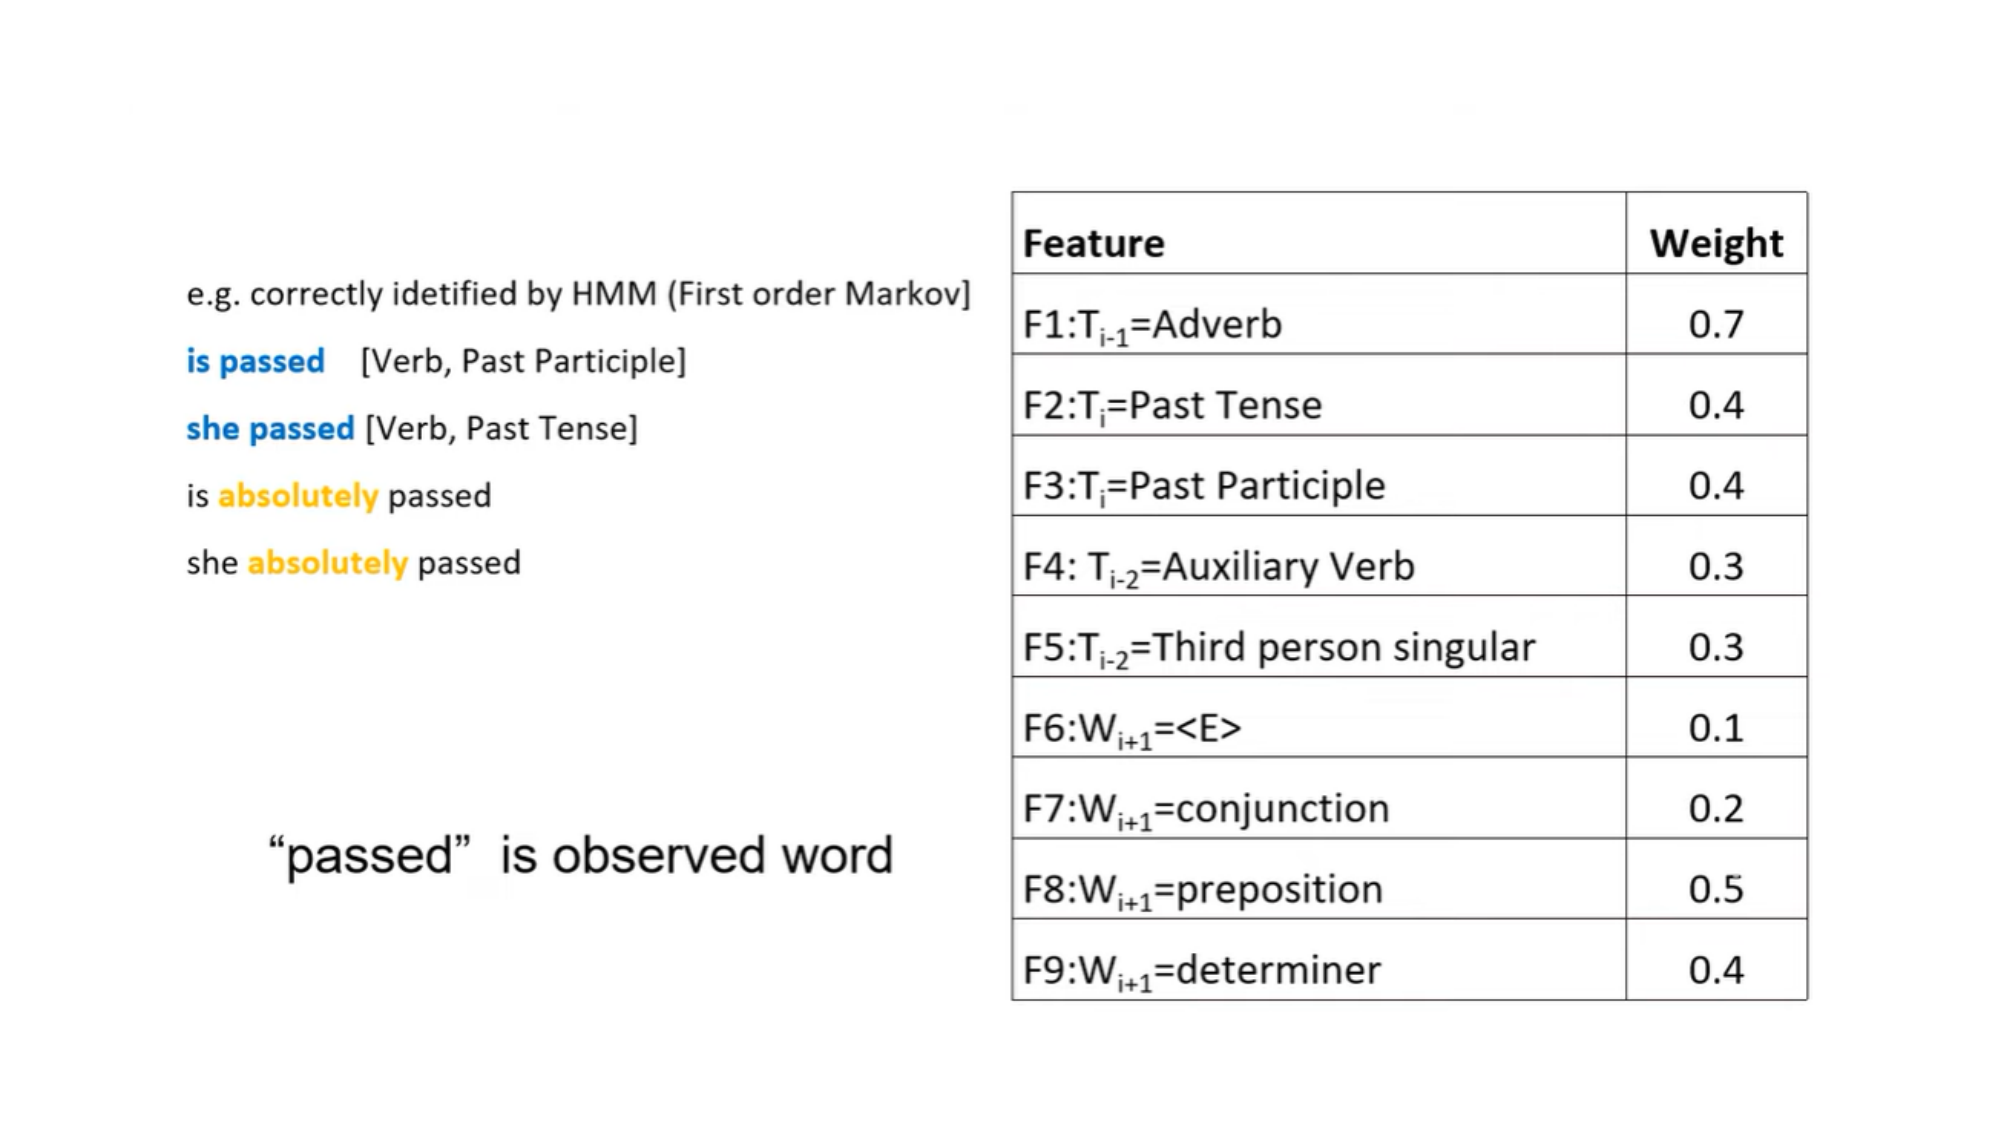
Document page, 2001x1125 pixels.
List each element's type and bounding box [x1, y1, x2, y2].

picture [129, 104, 1871, 1021]
